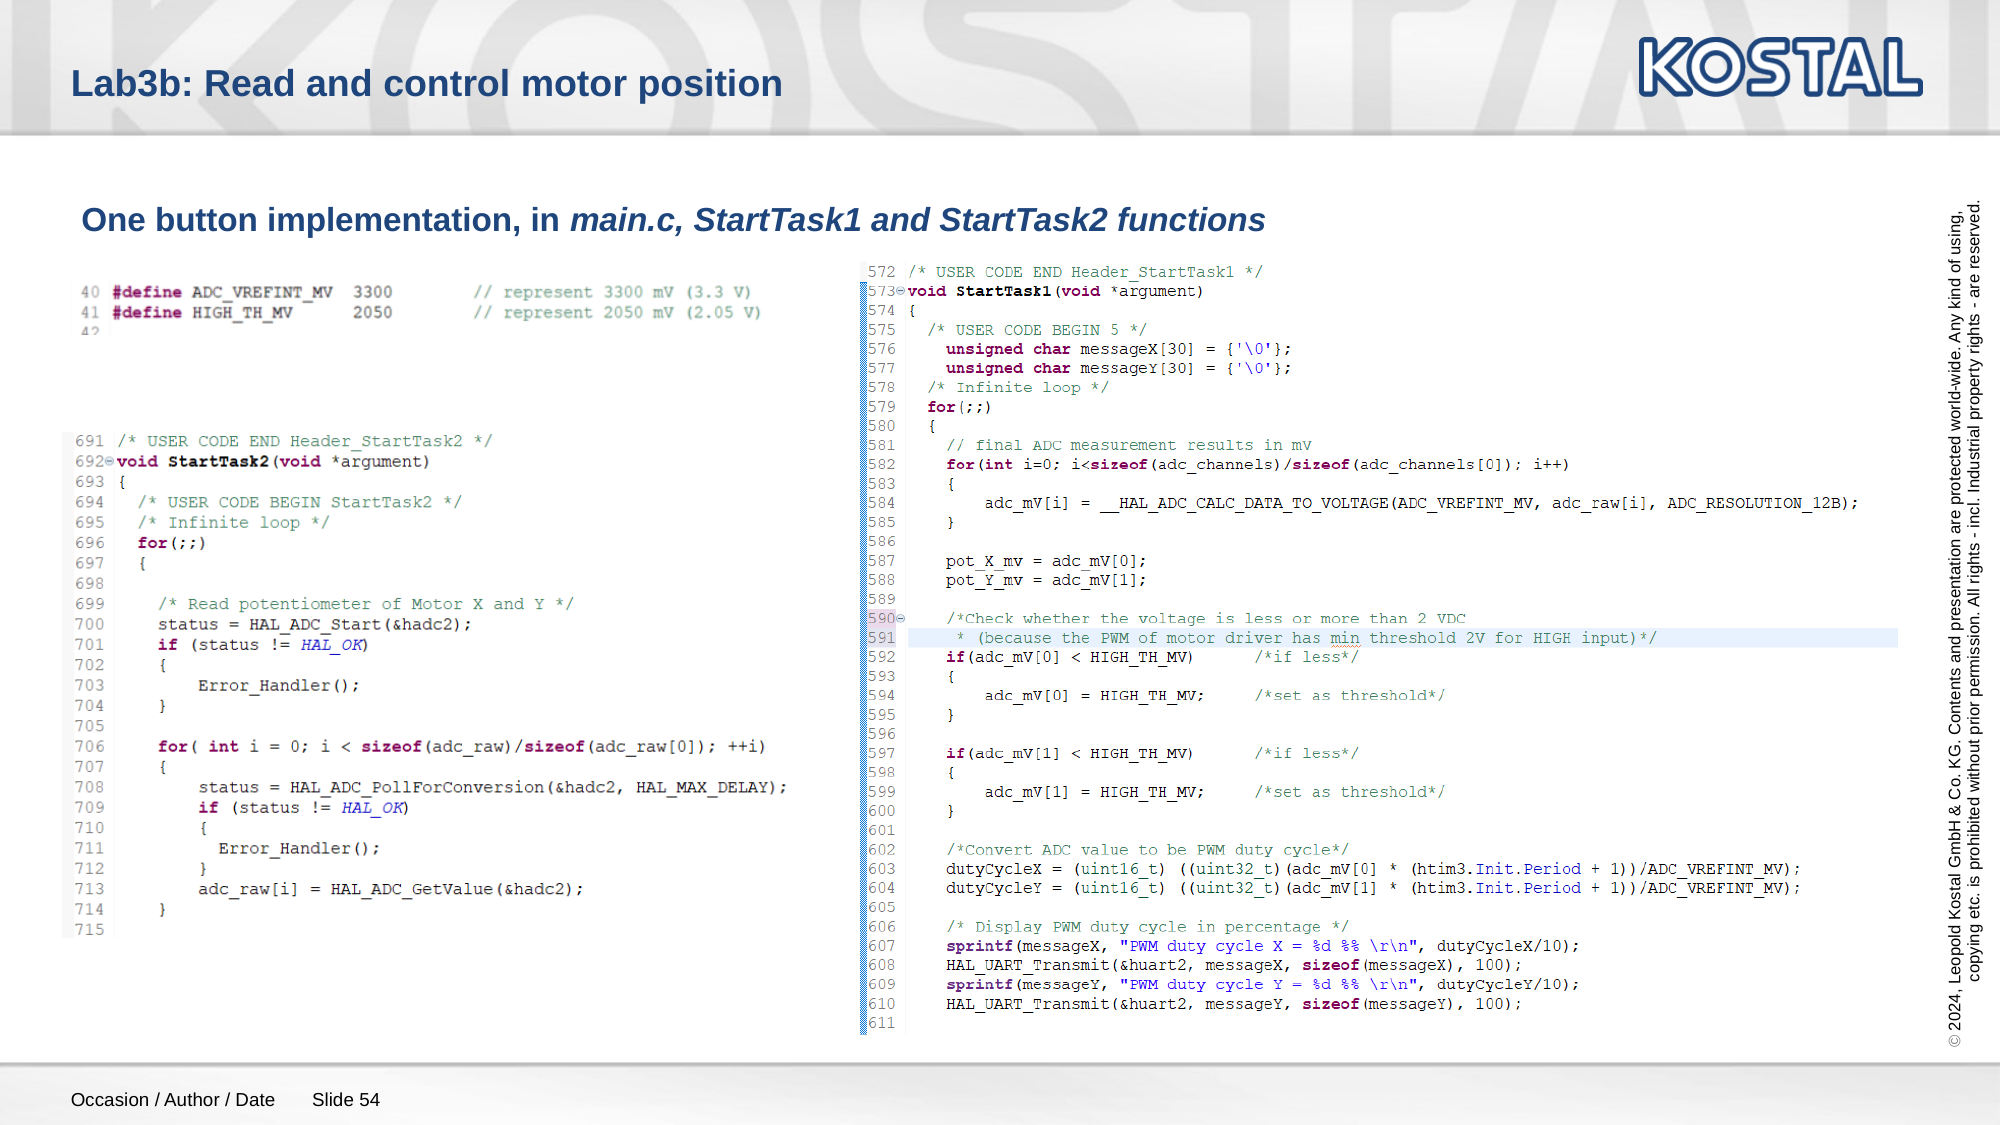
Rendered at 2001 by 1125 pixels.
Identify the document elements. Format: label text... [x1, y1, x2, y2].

picture [0, 0, 2000, 1125]
list [70, 190, 1930, 1035]
title Lab3b: Read and control motor position [70, 18, 1583, 116]
text_box One button implementation, in main.c, StartTask1 and StartTask2 functions [66, 190, 1283, 246]
